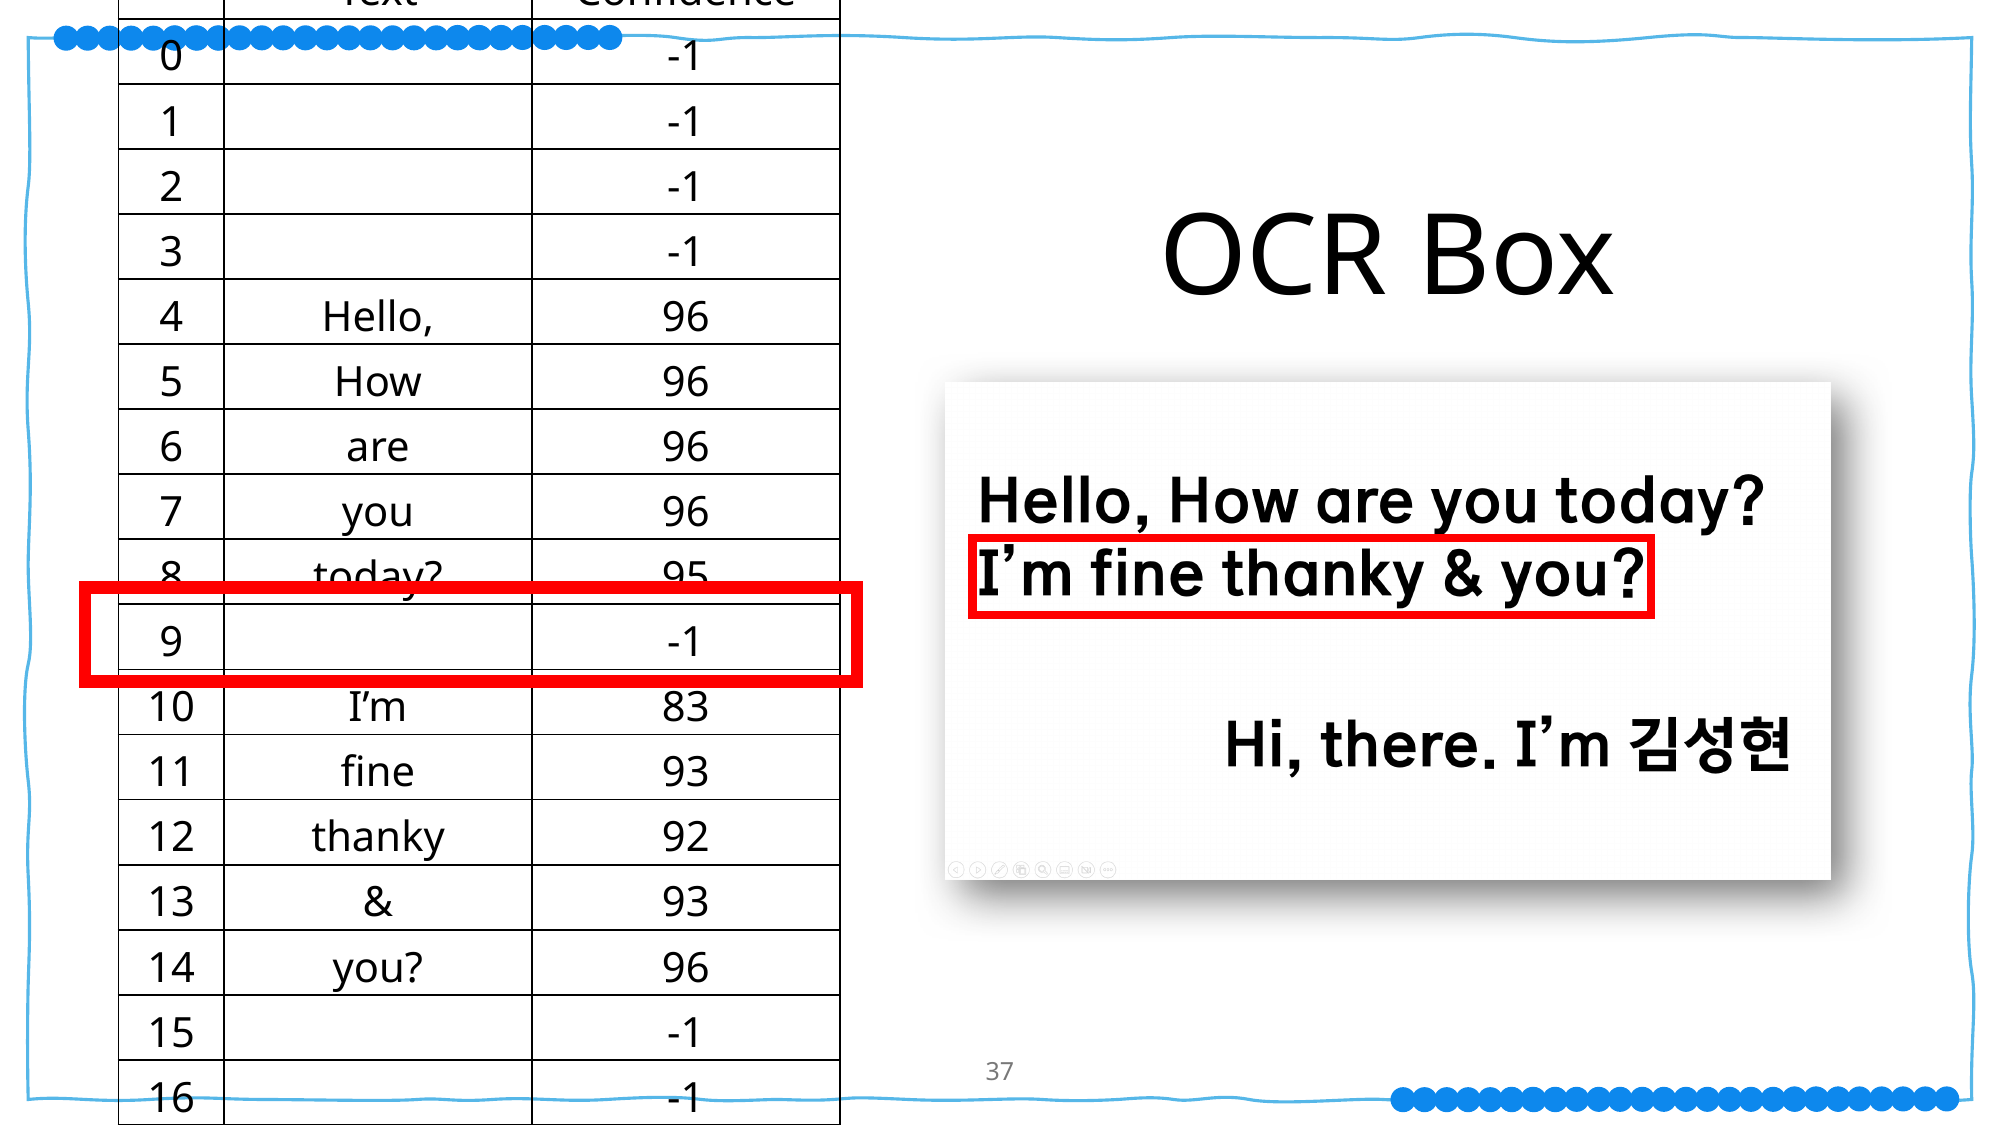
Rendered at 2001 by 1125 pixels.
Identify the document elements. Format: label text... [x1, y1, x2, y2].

table_cell I’m [225, 683, 531, 734]
table_cell 10 [119, 683, 223, 734]
table_cell & [225, 866, 531, 929]
table_cell -1 [533, 20, 839, 83]
table_cell [225, 996, 531, 1059]
text_box [841, 32, 1976, 1104]
table_cell 93 [533, 735, 839, 799]
table_header [119, 0, 223, 18]
table_cell 11 [119, 735, 223, 799]
table_cell thanky [225, 800, 531, 864]
table_cell -1 [533, 215, 839, 278]
table_cell 96 [533, 931, 839, 994]
table_header Confidence [533, 0, 839, 18]
table_cell 6 [119, 410, 223, 473]
table_cell 14 [119, 931, 223, 994]
table_cell 7 [119, 475, 223, 538]
table_cell 16 [119, 1061, 223, 1124]
table_cell -1 [533, 85, 839, 148]
table_cell Hello, [225, 280, 531, 343]
slide_number 36 [1094, 1099, 1225, 1103]
table_cell How [225, 345, 531, 408]
table_cell 96 [533, 280, 839, 343]
picture [944, 382, 1831, 881]
table_cell fine [225, 735, 531, 799]
text_box [22, 35, 118, 1103]
table_cell you [225, 475, 531, 538]
table_cell 3 [119, 215, 223, 278]
table_cell -1 [533, 1061, 839, 1124]
table_cell 83 [533, 683, 839, 734]
table_cell 93 [533, 866, 839, 929]
table_cell -1 [533, 996, 839, 1059]
table_header Text [225, 0, 531, 18]
table_cell today? [225, 540, 531, 586]
table_cell 96 [533, 410, 839, 473]
table_cell 95 [533, 540, 839, 586]
table_cell 96 [533, 475, 839, 538]
table_cell [225, 20, 531, 24]
table_cell 8 [119, 540, 223, 586]
text_box [83, 586, 859, 683]
table_cell [225, 215, 531, 278]
text_box OCR Box [1144, 174, 1631, 325]
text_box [1389, 1085, 1960, 1113]
table_cell [225, 52, 531, 83]
table_cell 1 [119, 85, 223, 148]
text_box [53, 24, 623, 52]
table_cell 92 [533, 800, 839, 864]
table_cell [225, 85, 531, 148]
table_cell [225, 150, 531, 213]
table_cell [225, 1061, 531, 1124]
table_cell 13 [119, 866, 223, 929]
table_cell 12 [119, 800, 223, 864]
table_cell 0 [119, 52, 223, 83]
table_cell 4 [119, 280, 223, 343]
table_cell you? [225, 931, 531, 994]
table_cell are [225, 410, 531, 473]
table_cell 96 [533, 345, 839, 408]
table_cell 15 [119, 996, 223, 1059]
table_cell 2 [119, 150, 223, 213]
table_cell 5 [119, 345, 223, 408]
table_cell -1 [533, 150, 839, 213]
table_cell 95 [937, 374, 1870, 920]
table_cell 0 [119, 20, 223, 24]
